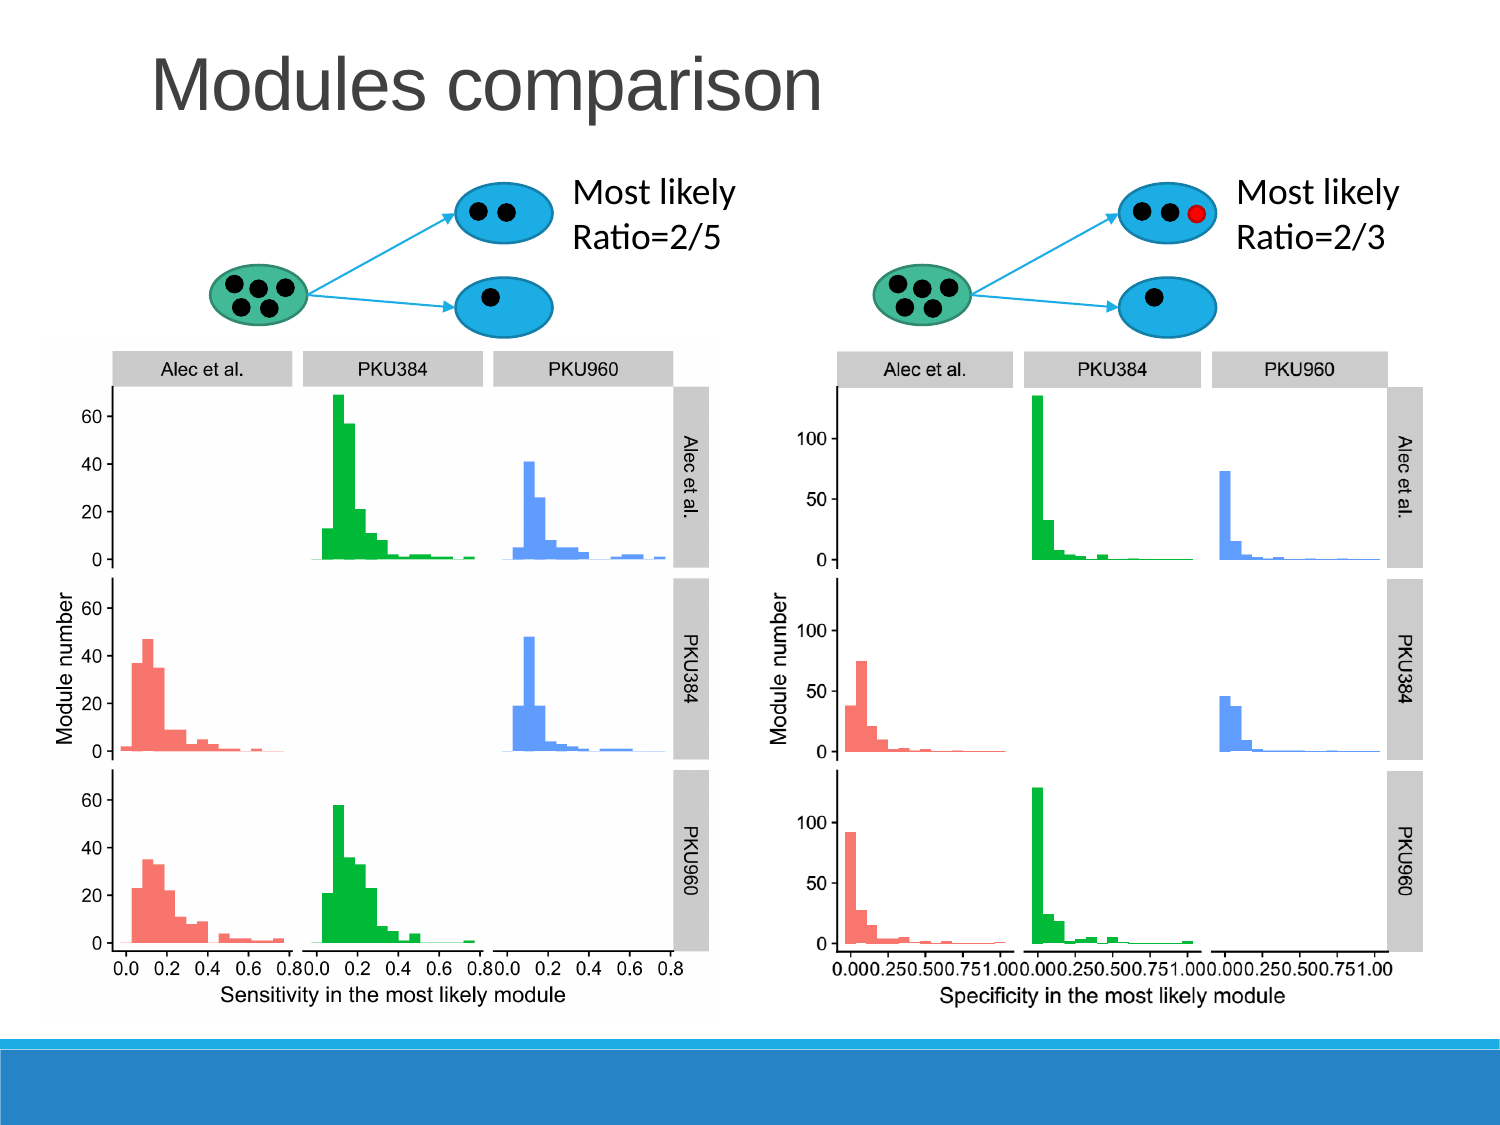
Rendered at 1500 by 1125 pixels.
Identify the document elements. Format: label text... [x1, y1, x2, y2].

text_box [895, 298, 915, 317]
text_box [225, 274, 244, 294]
picture [753, 339, 1434, 1020]
text_box [276, 278, 295, 298]
text_box [1118, 181, 1218, 245]
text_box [306, 303, 456, 308]
text_box [497, 203, 516, 222]
text_box [1187, 204, 1207, 224]
text_box [454, 181, 554, 245]
text_box [923, 299, 943, 318]
text_box [1120, 276, 1218, 336]
title Modules comparison [135, 14, 1373, 134]
text_box Most likely Ratio=2/5 [557, 160, 799, 265]
text_box [872, 263, 967, 327]
picture [40, 339, 721, 1020]
text_box [481, 288, 500, 307]
text_box [469, 202, 488, 221]
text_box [970, 212, 1120, 296]
text_box [208, 263, 303, 327]
text_box [912, 279, 932, 299]
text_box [970, 303, 1120, 308]
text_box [306, 212, 456, 296]
text_box [231, 298, 251, 317]
text_box [1160, 203, 1180, 222]
text_box [1144, 288, 1164, 307]
text_box [249, 279, 268, 299]
text_box [260, 299, 279, 318]
text_box Most likely Ratio=2/3 [1221, 160, 1463, 265]
text_box [1132, 202, 1152, 221]
text_box [456, 276, 554, 336]
text_box [939, 278, 959, 298]
text_box [888, 274, 908, 294]
